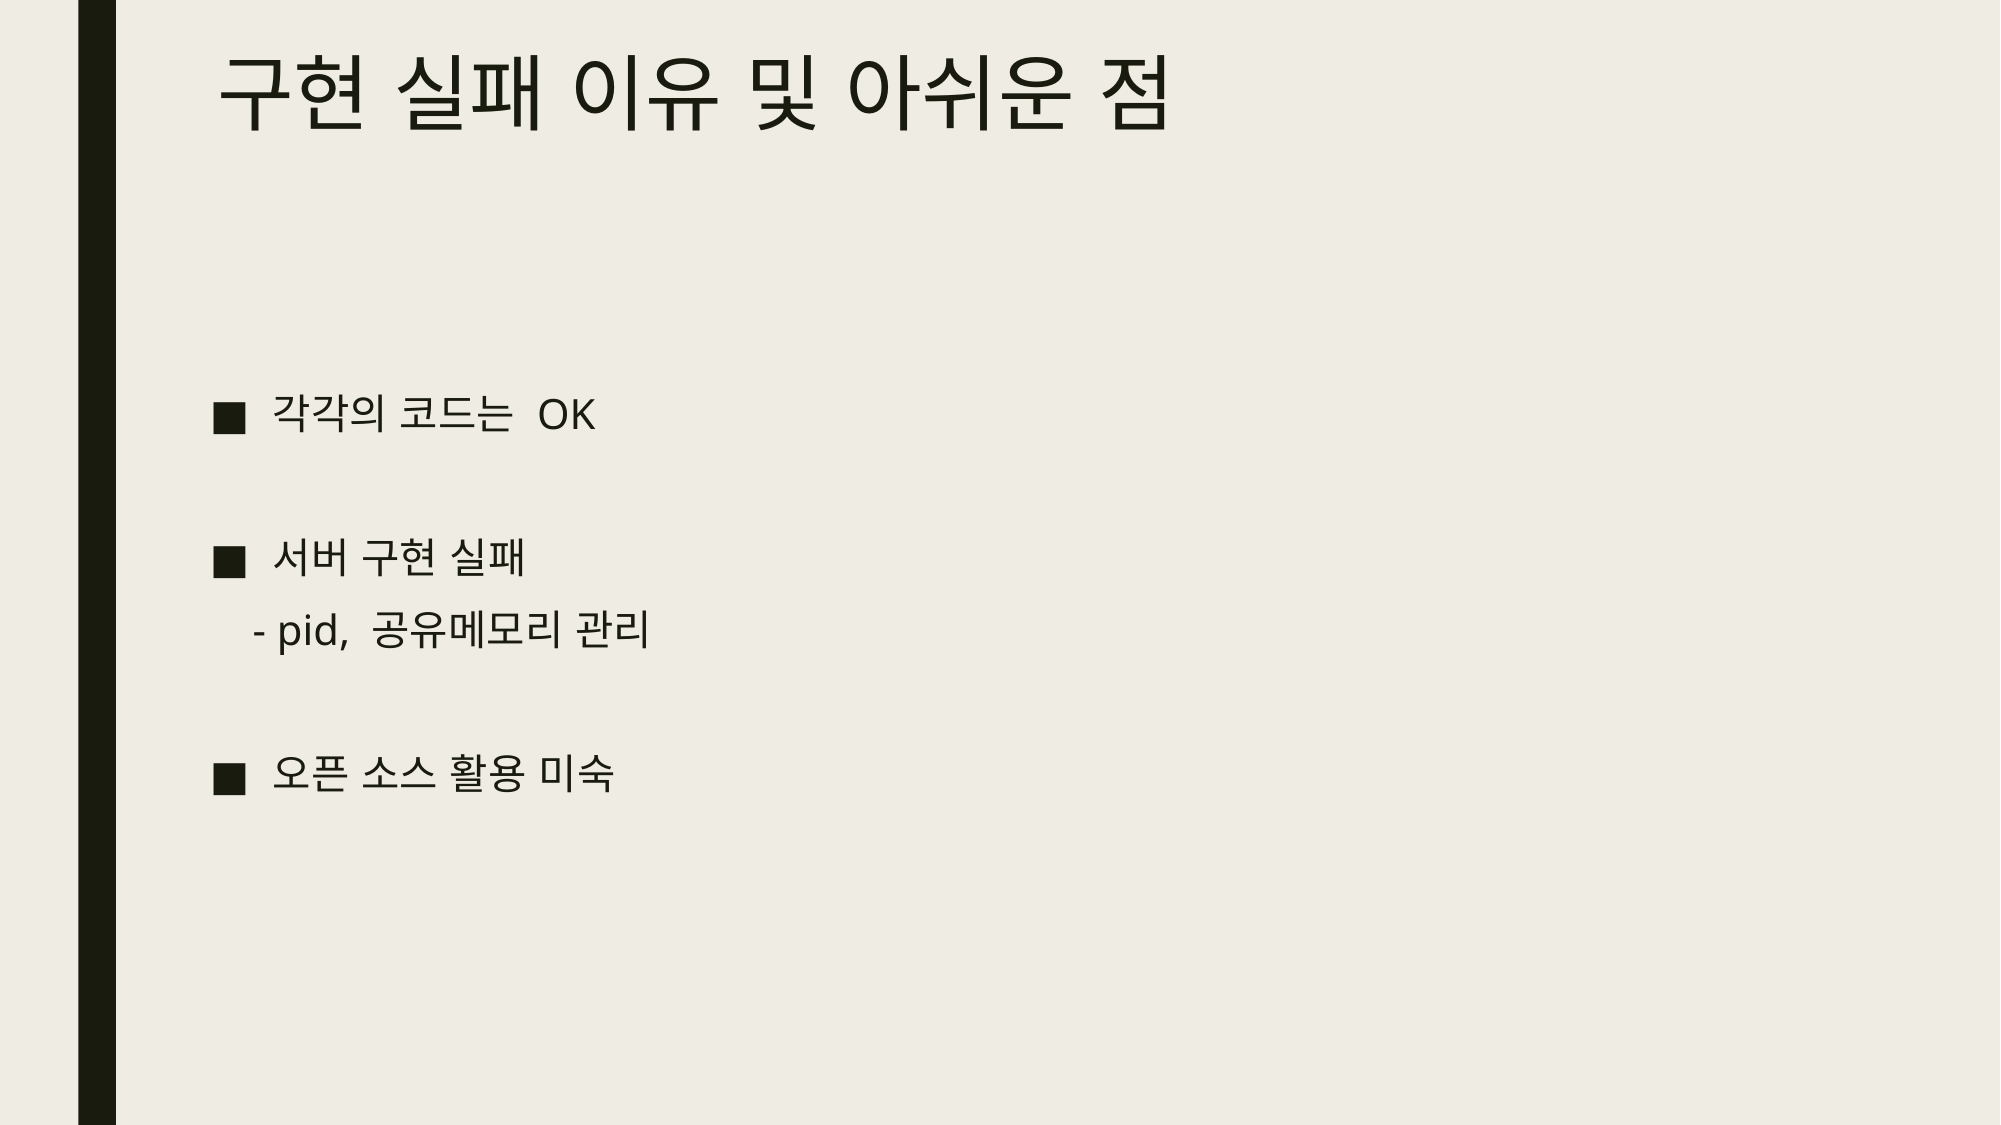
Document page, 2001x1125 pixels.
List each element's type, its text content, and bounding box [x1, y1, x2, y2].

title 구현 실패 이유 및 아쉬운 점 [202, 46, 1388, 167]
list 각각의 코드는 OK 서버 구현 실패 - pid, 공유메모리 관리 오픈 소스 활용 미숙 [194, 236, 1770, 957]
